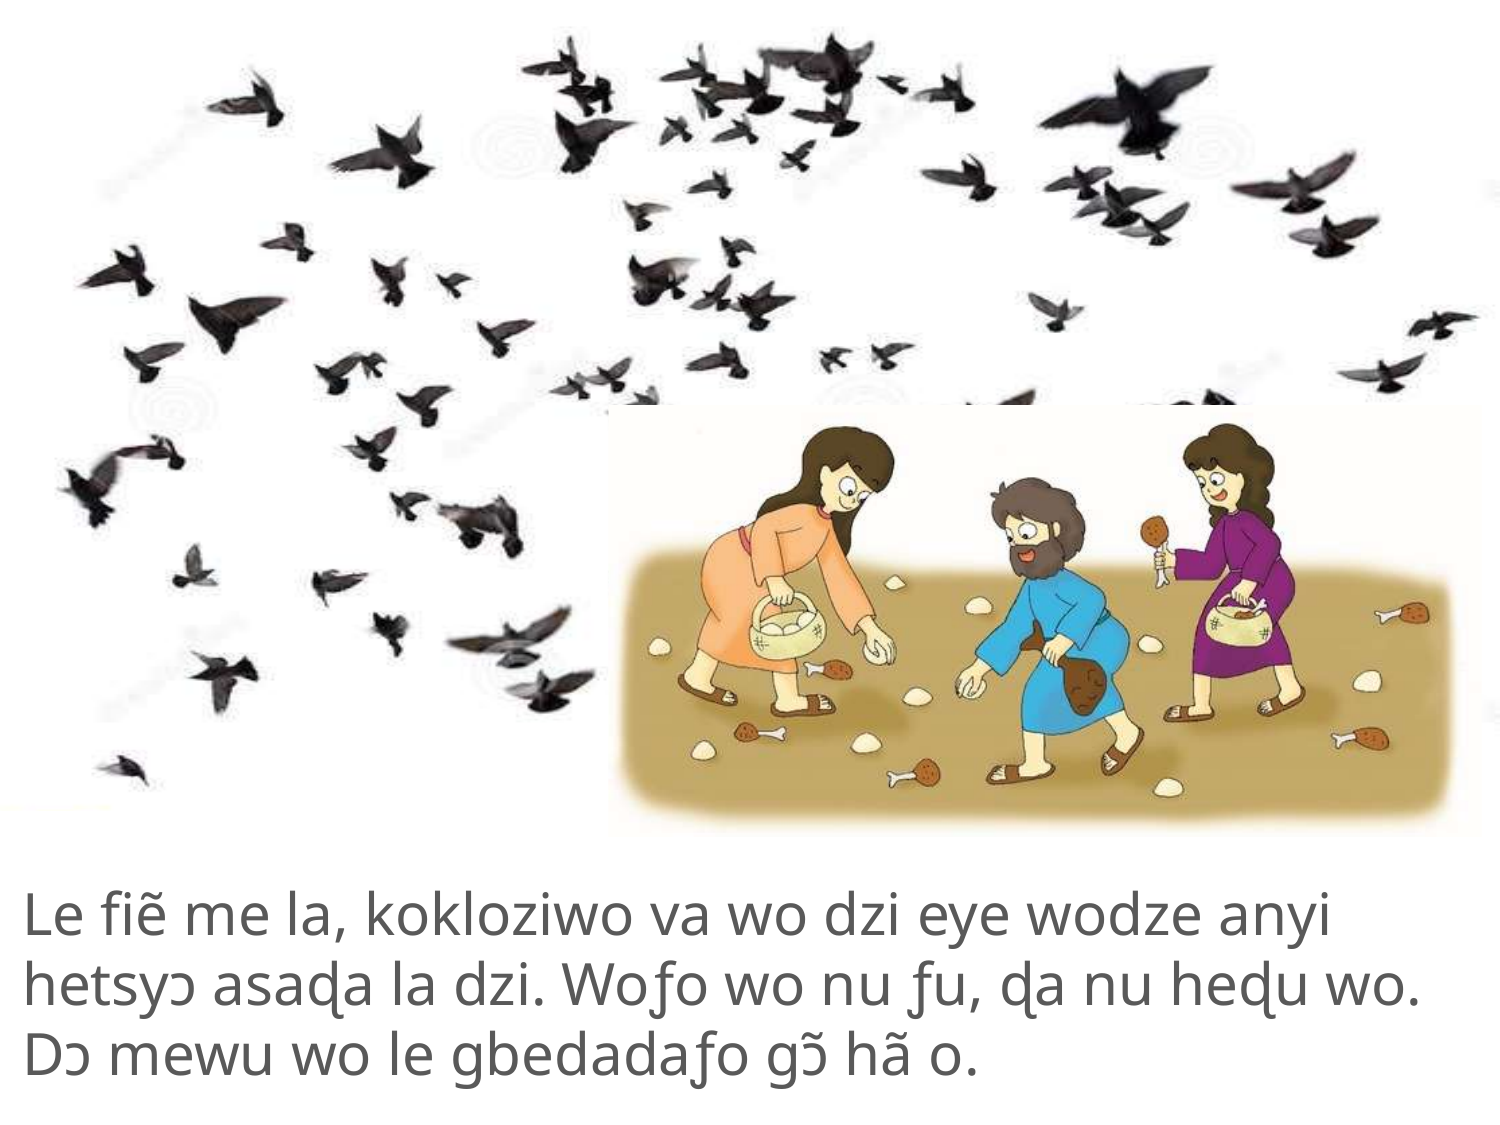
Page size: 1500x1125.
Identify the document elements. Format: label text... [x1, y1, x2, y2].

text_box Le fiẽ me la, kokloziwo va wo dzi eye wodze anyi hetsyɔ asaɖa la dzi. Woƒo wo nu ƒu, ɖa nu heɖu wo. Dɔ mewu wo le gbedadaƒo gɔ̃ hã o. [7, 869, 1493, 1095]
picture [0, 0, 1500, 837]
